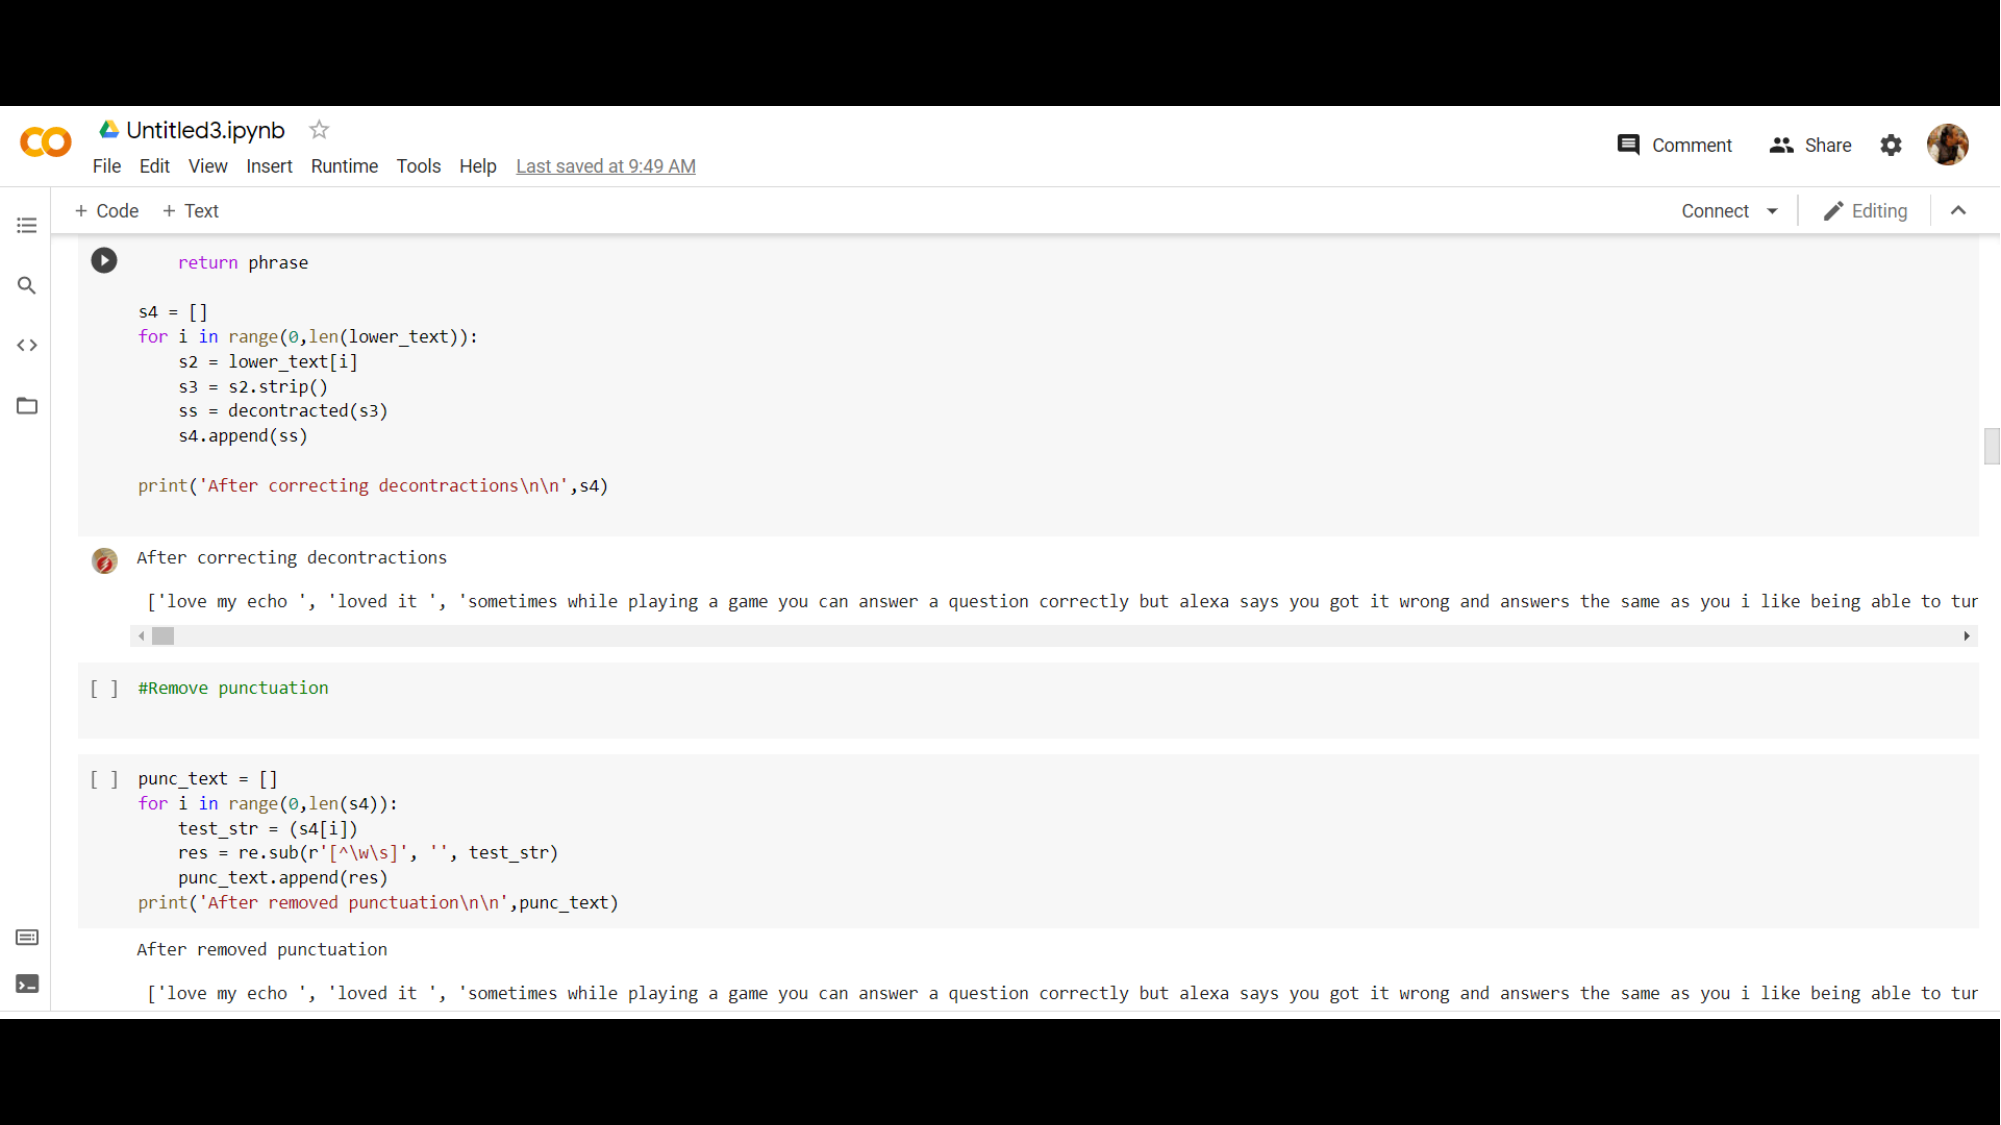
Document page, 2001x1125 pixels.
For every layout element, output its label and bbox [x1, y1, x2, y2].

picture [0, 105, 2000, 1019]
